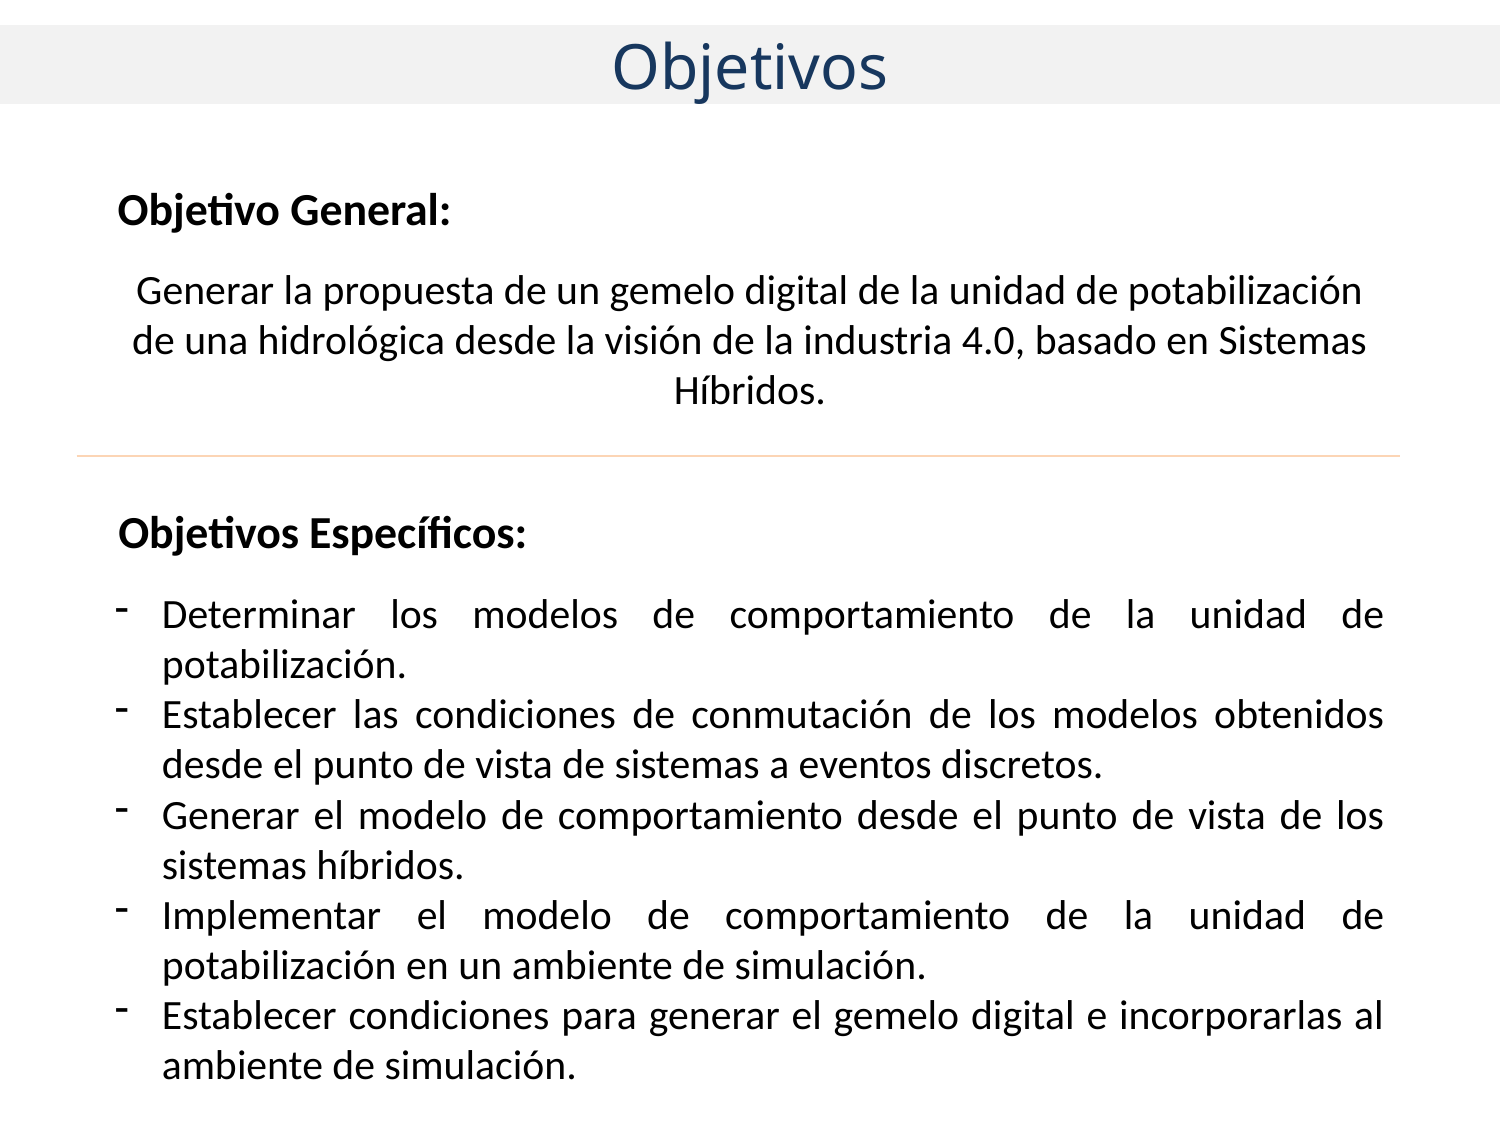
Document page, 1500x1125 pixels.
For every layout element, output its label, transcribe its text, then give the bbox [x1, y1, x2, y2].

text_box Objetivos Específicos: [103, 495, 543, 566]
text_box Determinar los modelos de comportamiento de la unidad de potabilización. Establecer las condiciones de conmutación de los modelos obtenidos desde el punto de vista de sistemas a eventos discretos. Generar el modelo de comportamiento desde el punto de vista de los sistemas híbridos. Implementar el modelo de comportamiento de la unidad de potabilización en un ambiente de simulación. Establecer condiciones para generar el gemelo digital e incorporarlas al ambiente de simulación. [100, 579, 1400, 1095]
text_box Generar la propuesta de un gemelo digital de la unidad de potabilización de una hidrológica desde la visión de la industria 4.0, basado en Sistemas Híbridos. [100, 255, 1400, 421]
text_box Objetivo General: [102, 172, 467, 243]
text_box Objetivos [0, 25, 1500, 104]
